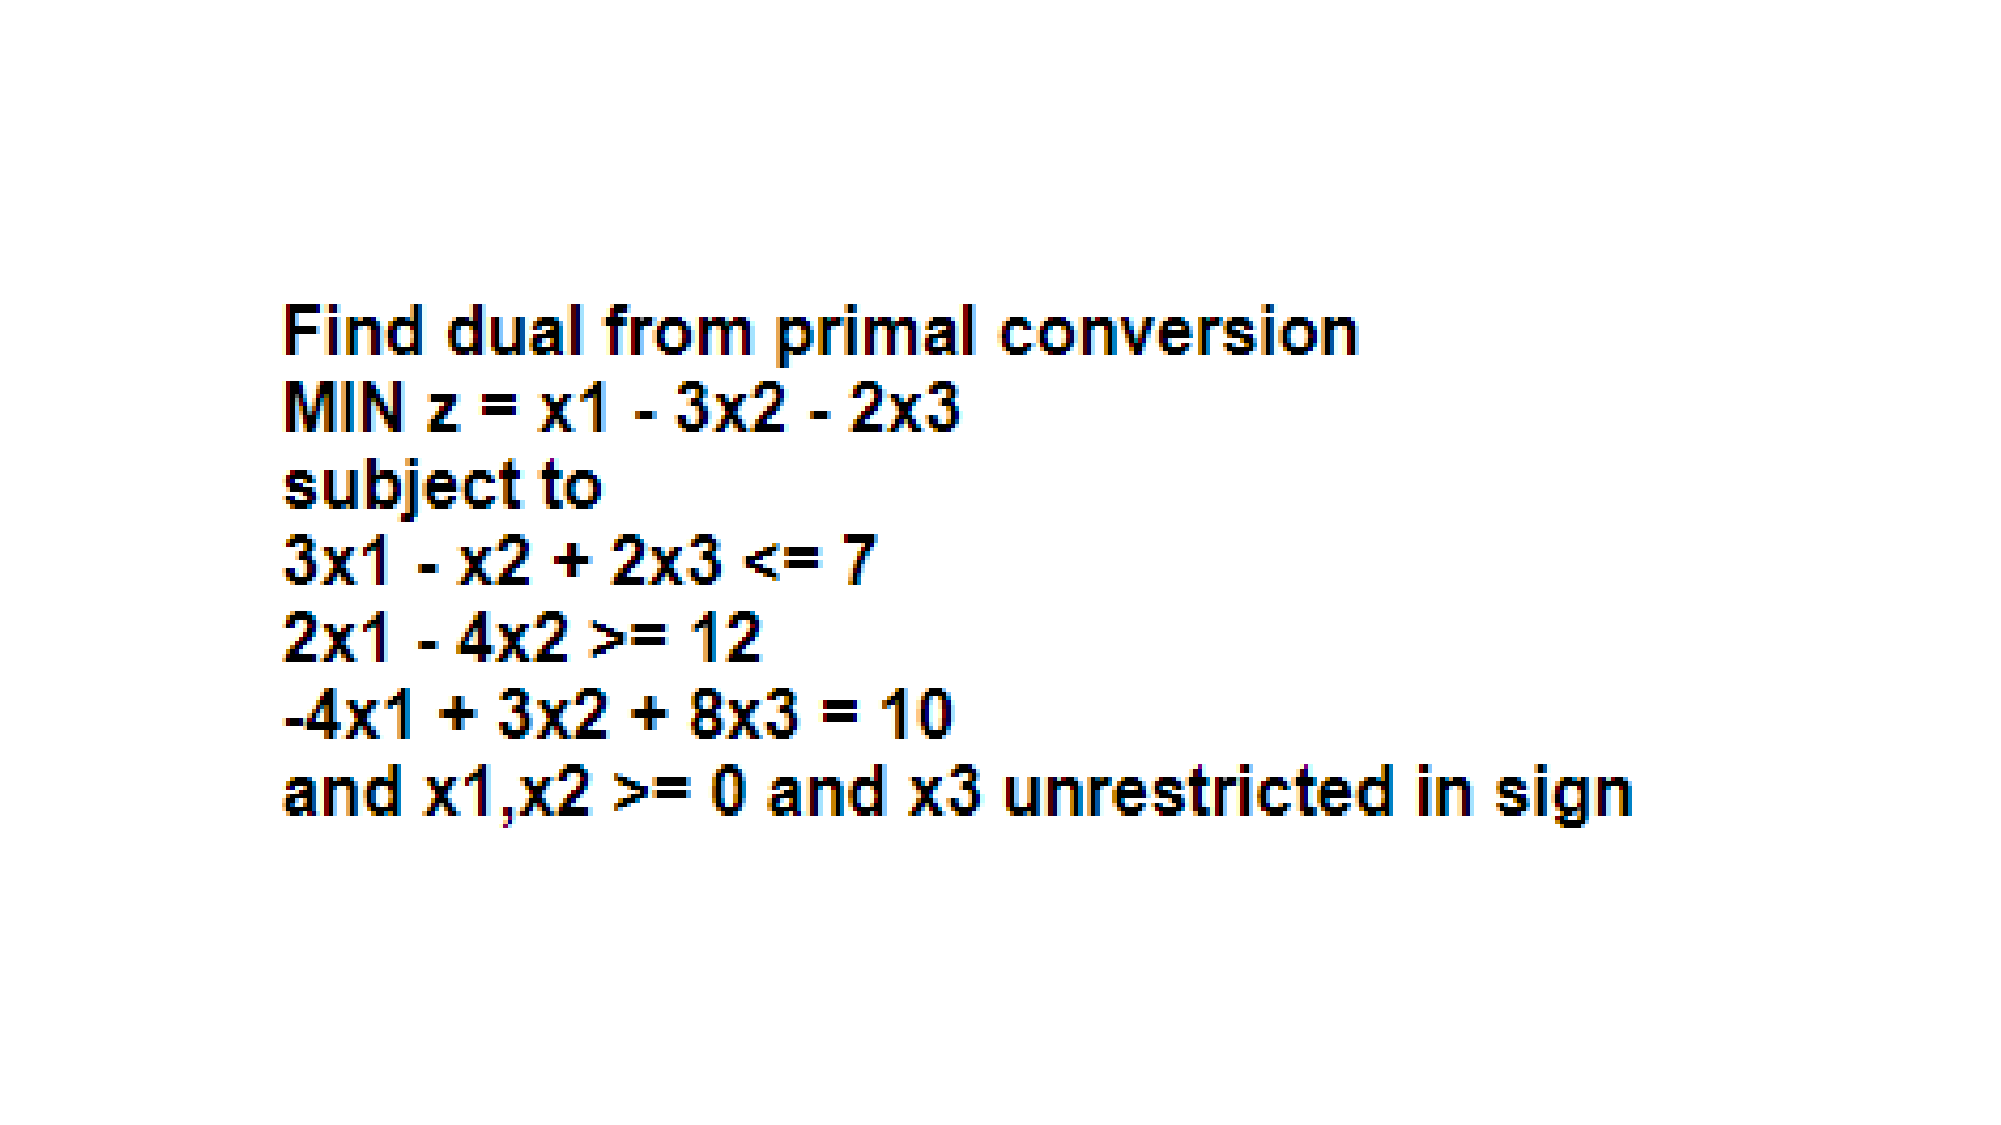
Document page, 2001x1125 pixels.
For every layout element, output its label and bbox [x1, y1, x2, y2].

picture [260, 228, 1739, 897]
